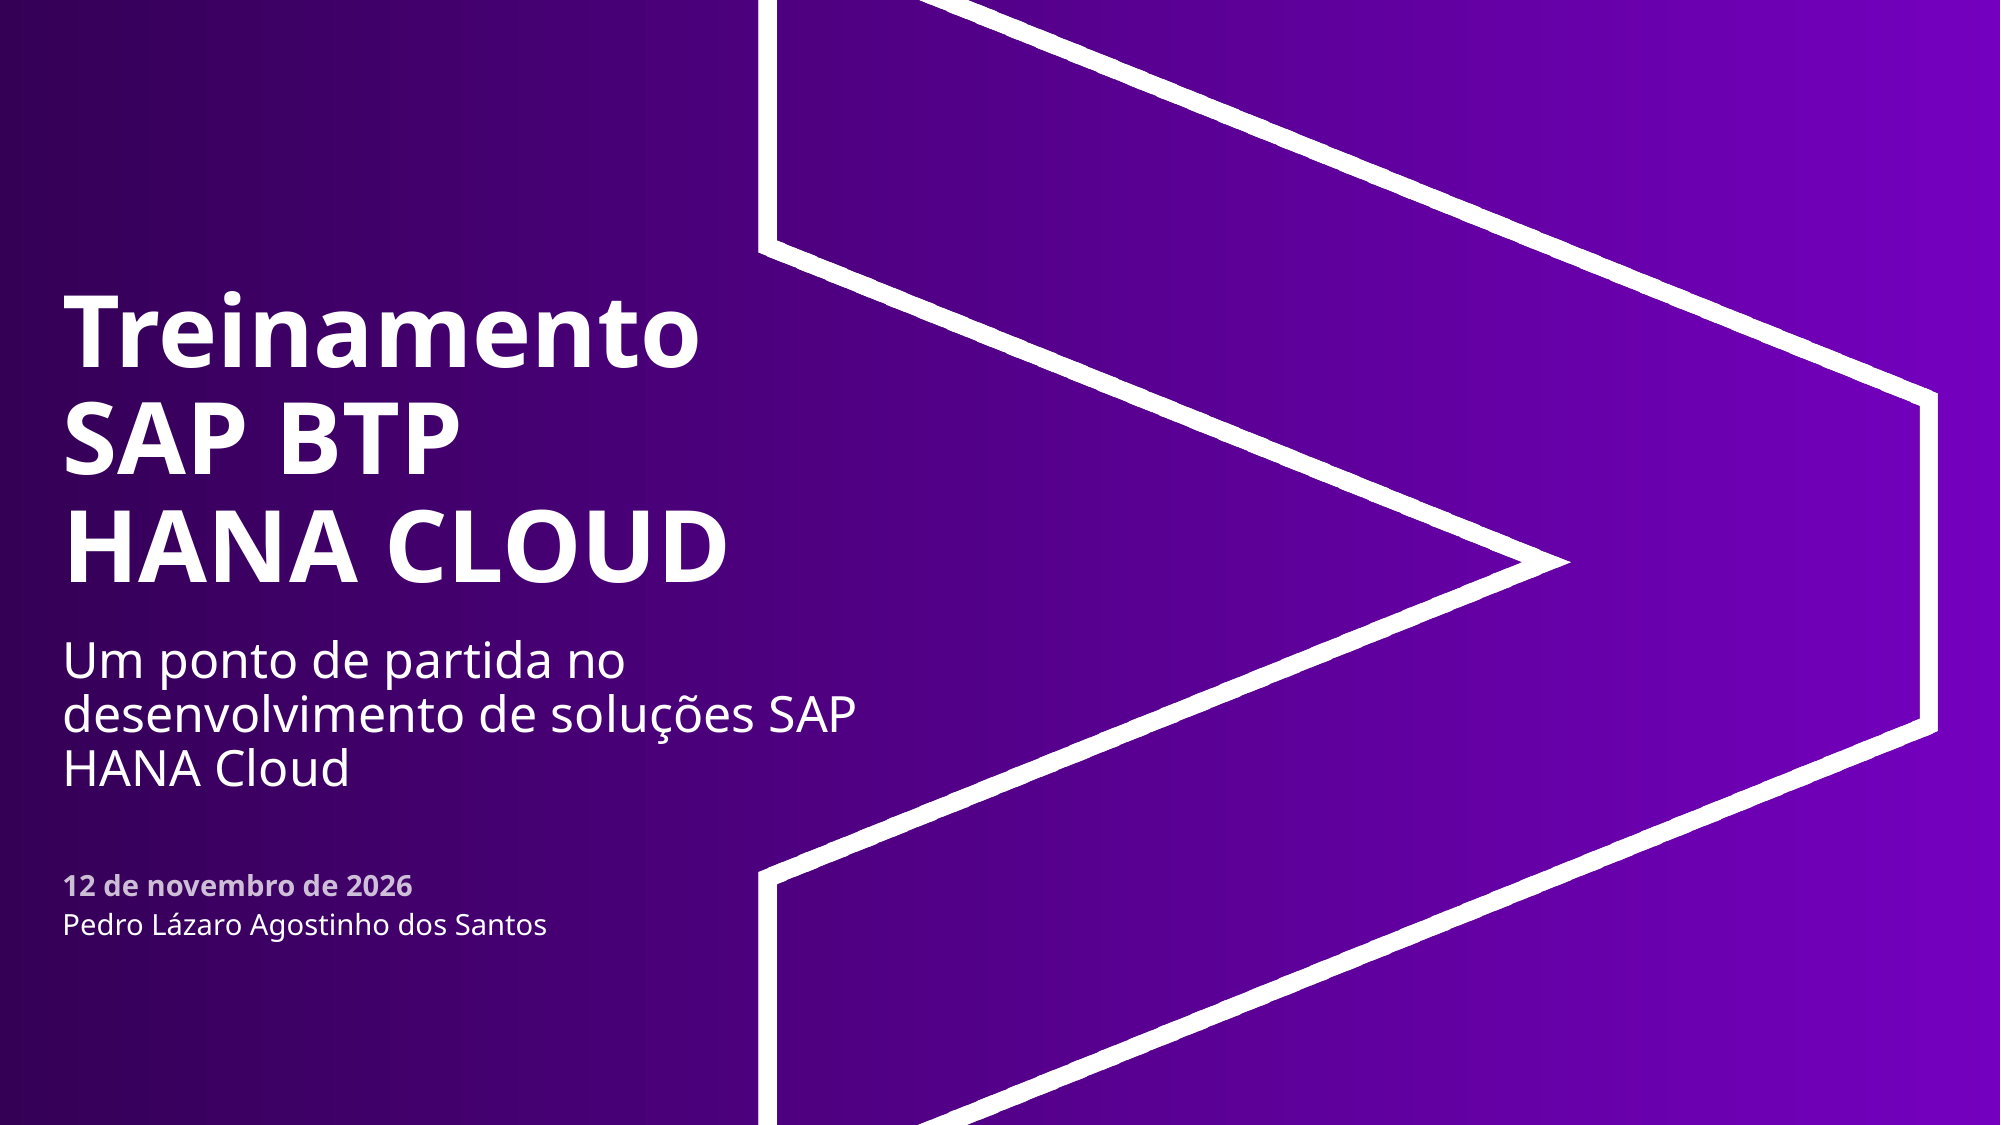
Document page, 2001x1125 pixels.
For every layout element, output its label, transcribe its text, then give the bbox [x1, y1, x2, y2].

list Um ponto de partida no desenvolvimento de soluções SAP HANA Cloud [62, 635, 908, 815]
list Pedro Lázaro Agostinho dos Santos [62, 907, 572, 1036]
slide_number 17 de fevereiro de 2022 [62, 867, 651, 907]
picture [758, 0, 1938, 1125]
title Treinamento SAP BTP HANA CLOUD [62, 234, 762, 605]
